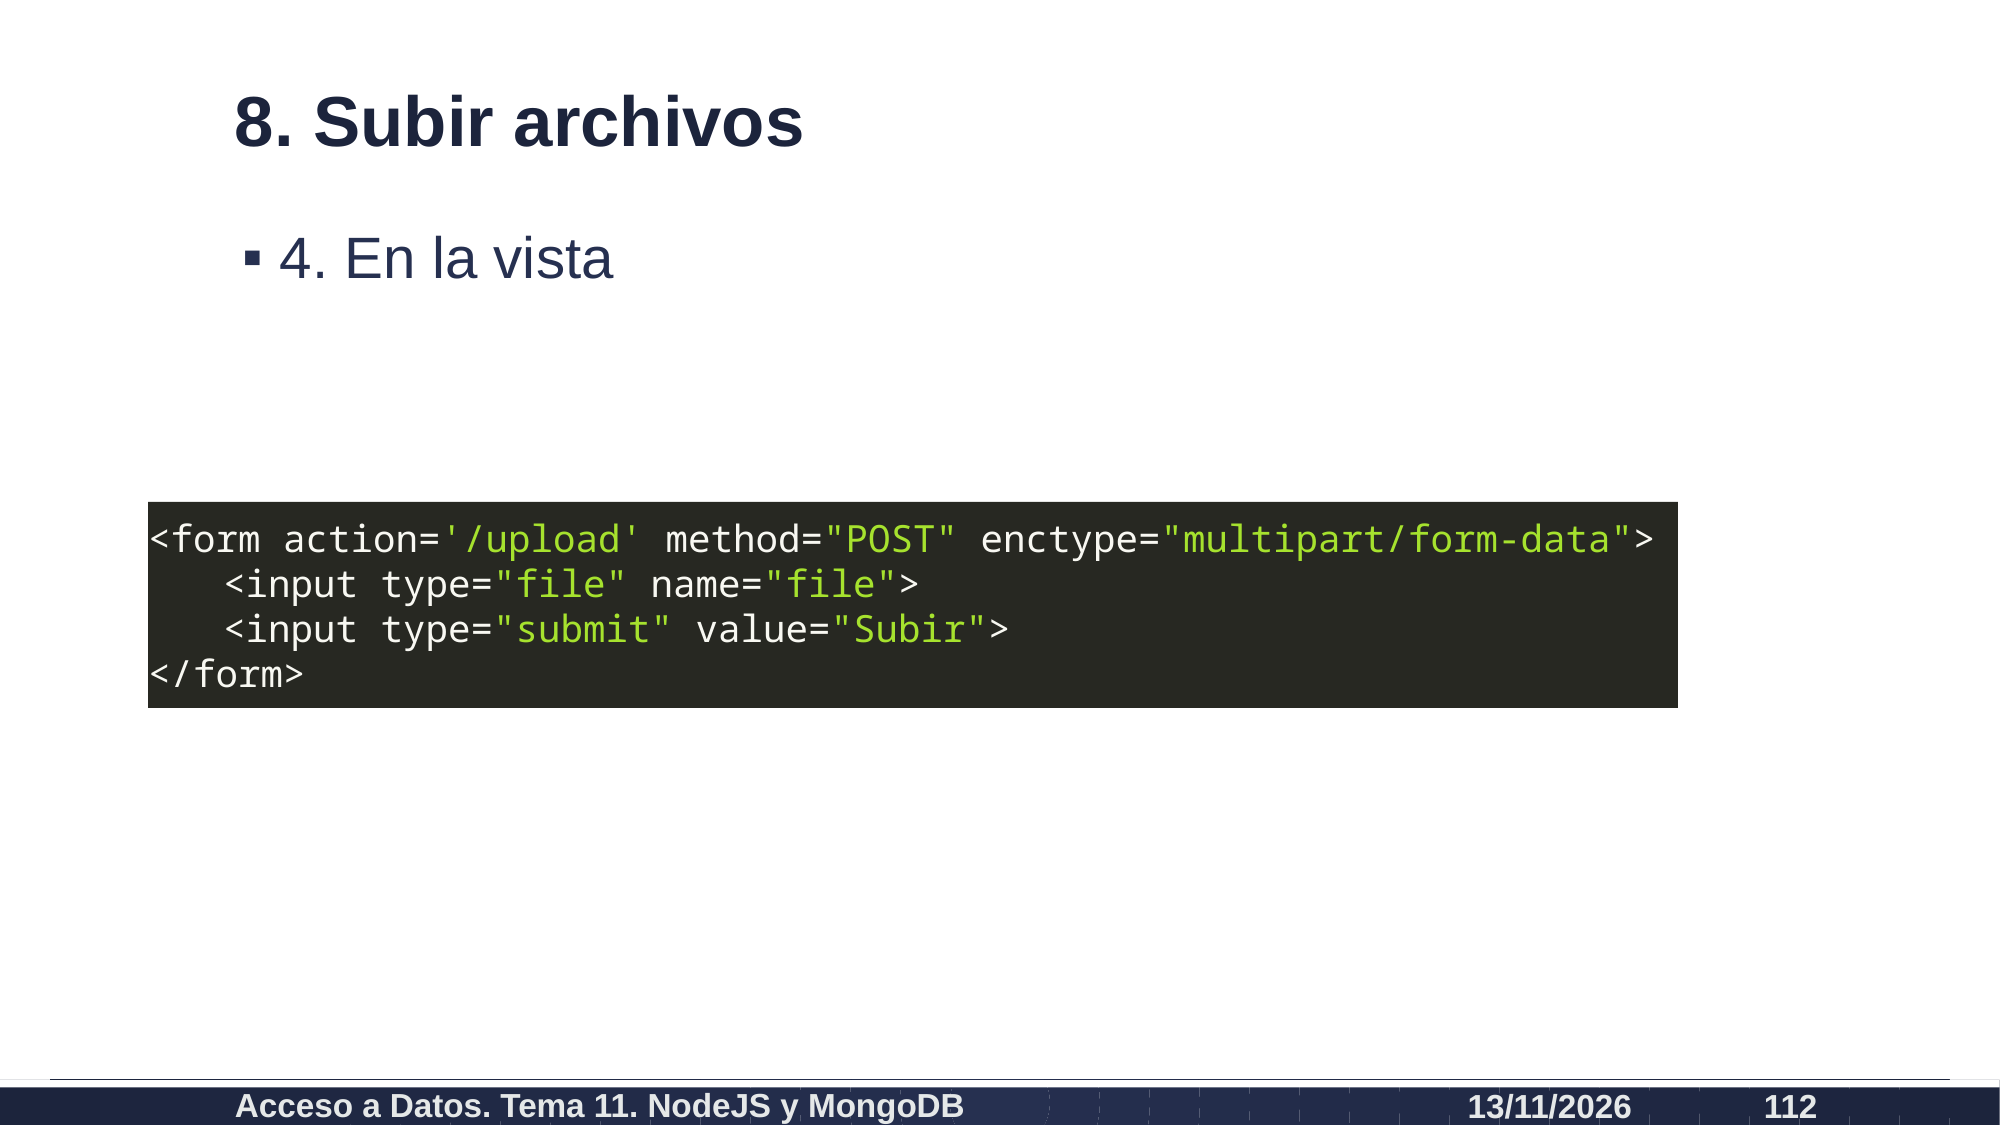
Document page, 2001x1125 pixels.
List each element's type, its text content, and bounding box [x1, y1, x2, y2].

list 4. En la vista [219, 220, 1780, 989]
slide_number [1420, 1085, 1647, 1125]
text_box <form action='/upload' method="POST" enctype="multipart/form-data"> <input type="file" name="file"> <input type="submit" value="Subir"> </form> [148, 501, 1678, 708]
slide_number 112 [1674, 1085, 1833, 1125]
footer Acceso a Datos. Tema 11. NodeJS y MongoDB [219, 1085, 1395, 1124]
title 8. Subir archivos [219, 76, 1780, 170]
